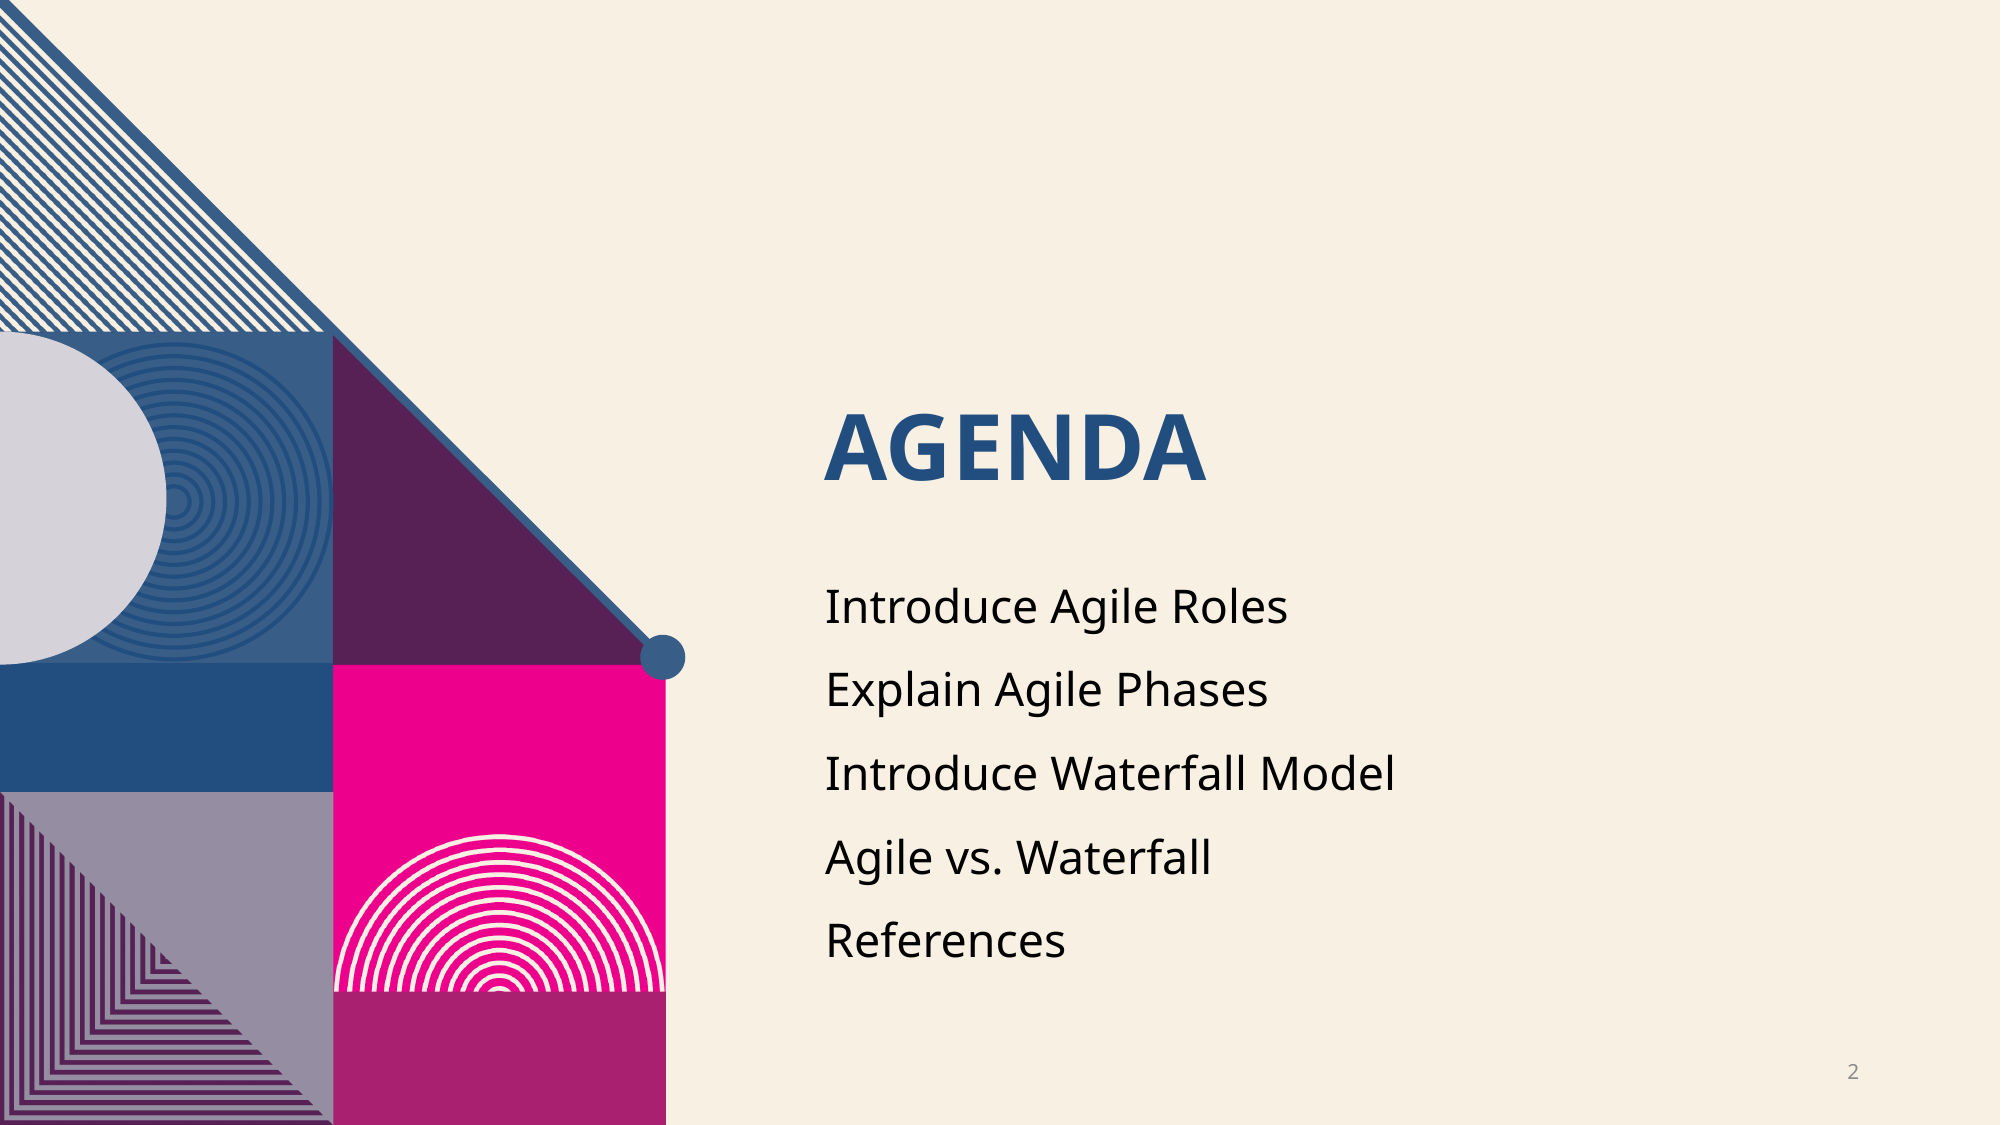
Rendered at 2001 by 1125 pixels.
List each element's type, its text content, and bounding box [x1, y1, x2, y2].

picture [334, 834, 665, 991]
title Agenda [809, 70, 1850, 509]
list Introduce Agile Roles Explain Agile Phases Introduce Waterfall Model Agile vs. Waterfall References [810, 541, 1850, 980]
picture [10, 0, 332, 321]
slide_number 2 [1799, 1042, 1875, 1103]
picture [0, 792, 333, 1125]
picture [0, 4, 330, 333]
